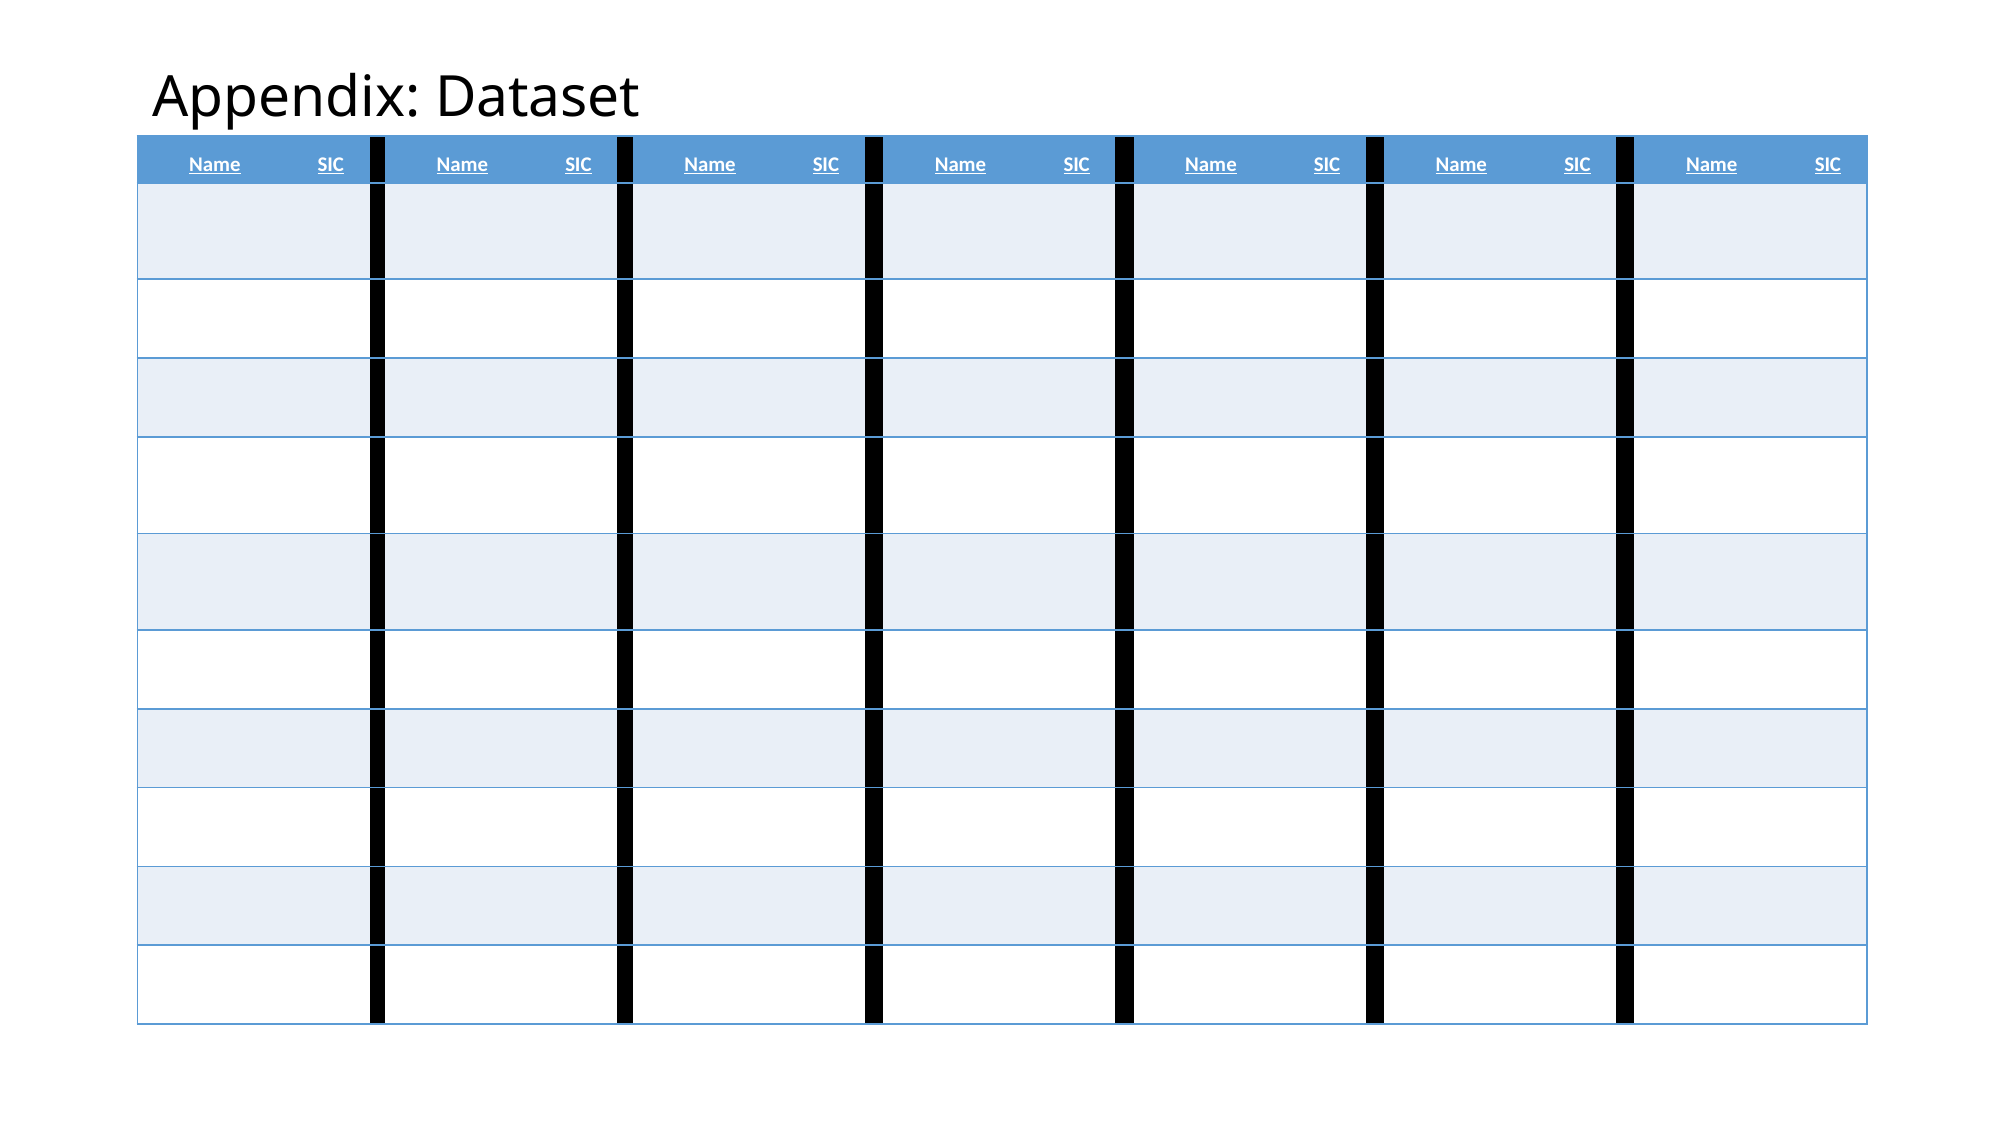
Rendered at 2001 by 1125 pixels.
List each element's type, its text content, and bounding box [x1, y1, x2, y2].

table_cell [1366, 280, 1384, 357]
table_cell [1134, 867, 1288, 944]
table_cell [1038, 184, 1115, 278]
table_cell [883, 631, 1038, 708]
table_cell [787, 184, 865, 278]
table_cell [1539, 184, 1616, 278]
table_cell [1038, 867, 1115, 944]
table_cell [1134, 710, 1288, 787]
table_cell [1288, 534, 1366, 629]
table_cell [1384, 788, 1539, 866]
table_cell [1616, 788, 1634, 866]
table_header Name [633, 137, 787, 182]
title Appendix: Dataset [137, 59, 1793, 135]
table_cell [1038, 788, 1115, 866]
table_cell [633, 534, 787, 629]
table_cell [385, 788, 540, 866]
table_cell [787, 946, 865, 1023]
table_cell [370, 184, 385, 278]
table_cell [1539, 280, 1616, 357]
table_header Name [1134, 137, 1288, 182]
table_cell [883, 184, 1038, 278]
table_cell [1366, 631, 1384, 708]
table_header Name [1384, 137, 1539, 182]
table_cell [1288, 788, 1366, 866]
table_cell [865, 867, 883, 944]
table_header SIC [292, 137, 370, 182]
table_cell [633, 359, 787, 436]
table_cell [1789, 631, 1866, 708]
table_cell [1038, 710, 1115, 787]
table_header Name [883, 137, 1038, 182]
table_cell [292, 280, 370, 357]
table_cell [787, 359, 865, 436]
table_cell [292, 534, 370, 629]
table_cell [385, 280, 540, 357]
table_cell [617, 534, 633, 629]
table_cell [292, 631, 370, 708]
table_cell [865, 946, 883, 1023]
table_cell [1634, 280, 1789, 357]
table_cell [540, 867, 617, 944]
table_cell [1366, 438, 1384, 533]
table_cell [1384, 534, 1539, 629]
table_cell [633, 867, 787, 944]
table_cell [1539, 438, 1616, 533]
table_cell [1384, 946, 1539, 1023]
table_cell [865, 438, 883, 533]
table_cell [385, 184, 540, 278]
table_cell [1038, 534, 1115, 629]
table_cell [787, 280, 865, 357]
table_cell [883, 359, 1038, 436]
table_cell [1115, 438, 1134, 533]
table_header Name [385, 137, 540, 182]
table_cell [385, 867, 540, 944]
table_cell [1539, 710, 1616, 787]
table_cell [1115, 631, 1134, 708]
table_header SIC [1539, 137, 1616, 182]
table_cell [292, 438, 370, 533]
table_cell [1789, 710, 1866, 787]
table_cell [865, 710, 883, 787]
table_cell [1634, 946, 1789, 1023]
table_cell [1616, 710, 1634, 787]
table_cell [1115, 946, 1134, 1023]
table_cell [865, 184, 883, 278]
table_header [1366, 137, 1384, 182]
table_cell [617, 710, 633, 787]
table_cell [787, 631, 865, 708]
table_cell [1038, 280, 1115, 357]
table_cell [540, 631, 617, 708]
table_cell [1288, 867, 1366, 944]
table_cell [1539, 946, 1616, 1023]
table_cell [138, 280, 292, 357]
table_cell [385, 534, 540, 629]
table_cell [138, 438, 292, 533]
table_cell [1366, 359, 1384, 436]
table_header Name [138, 137, 292, 182]
table_cell [370, 280, 385, 357]
table_cell [883, 710, 1038, 787]
table_cell [617, 788, 633, 866]
table_cell [617, 438, 633, 533]
table_cell [385, 710, 540, 787]
table_cell [787, 788, 865, 866]
table_cell [1789, 438, 1866, 533]
table_cell [633, 280, 787, 357]
table_cell [1134, 788, 1288, 866]
table_cell [1539, 359, 1616, 436]
table_cell [633, 438, 787, 533]
table_header SIC [1038, 137, 1115, 182]
table_cell [883, 438, 1038, 533]
table_cell [1634, 631, 1789, 708]
table_cell [370, 867, 385, 944]
table_cell [1288, 631, 1366, 708]
table_cell [883, 280, 1038, 357]
table_cell [138, 946, 292, 1023]
table_header [370, 137, 385, 182]
table_cell [1616, 184, 1634, 278]
table_cell [1366, 710, 1384, 787]
table_cell [1539, 788, 1616, 866]
table_cell [370, 631, 385, 708]
table_cell [1634, 359, 1789, 436]
table_cell [1384, 631, 1539, 708]
table_cell [292, 359, 370, 436]
table_cell [617, 631, 633, 708]
table_cell [1789, 788, 1866, 866]
table_header SIC [540, 137, 617, 182]
table_cell [292, 946, 370, 1023]
table_cell [540, 184, 617, 278]
table_cell [1616, 946, 1634, 1023]
table_cell [370, 438, 385, 533]
table_cell [1134, 946, 1288, 1023]
table_cell [292, 788, 370, 866]
table_cell [1634, 184, 1789, 278]
table_cell [1384, 438, 1539, 533]
table_cell [1616, 438, 1634, 533]
table_cell [1134, 534, 1288, 629]
table_header SIC [1789, 137, 1866, 182]
table_cell [1038, 438, 1115, 533]
table_cell [1288, 184, 1366, 278]
table_cell [138, 867, 292, 944]
table_cell [1384, 867, 1539, 944]
table_cell [138, 631, 292, 708]
table_cell [865, 359, 883, 436]
table_cell [1366, 184, 1384, 278]
table_cell [138, 359, 292, 436]
table_cell [1616, 280, 1634, 357]
table_cell [1134, 359, 1288, 436]
table_cell [138, 710, 292, 787]
table_cell [1616, 359, 1634, 436]
table_cell [1384, 359, 1539, 436]
table_cell [292, 867, 370, 944]
table_cell [1115, 788, 1134, 866]
table_cell [1288, 946, 1366, 1023]
table_cell [540, 946, 617, 1023]
table_cell [633, 788, 787, 866]
table_cell [1115, 710, 1134, 787]
table_cell [385, 359, 540, 436]
table_cell [787, 710, 865, 787]
table_cell [1134, 631, 1288, 708]
table_cell [1616, 631, 1634, 708]
table_cell [1616, 867, 1634, 944]
table_cell [370, 710, 385, 787]
table_cell [1384, 710, 1539, 787]
table_cell [883, 534, 1038, 629]
table_cell [1789, 867, 1866, 944]
table_cell [385, 631, 540, 708]
table_cell [1384, 184, 1539, 278]
table_cell [1634, 534, 1789, 629]
table_cell [540, 534, 617, 629]
table_cell [1789, 184, 1866, 278]
table_cell [1115, 280, 1134, 357]
table_header [617, 137, 633, 182]
table_cell [540, 788, 617, 866]
table_cell [1366, 946, 1384, 1023]
table_cell [138, 788, 292, 866]
table_cell [540, 438, 617, 533]
table_cell [1134, 280, 1288, 357]
table_cell [385, 438, 540, 533]
table_cell [1616, 534, 1634, 629]
table_cell [865, 280, 883, 357]
table_cell [787, 867, 865, 944]
table_cell [633, 631, 787, 708]
table_cell [1366, 867, 1384, 944]
table_header SIC [787, 137, 865, 182]
table_cell [1789, 534, 1866, 629]
table_cell [1038, 946, 1115, 1023]
table_cell [787, 534, 865, 629]
table_cell [1115, 184, 1134, 278]
table_cell [1634, 788, 1789, 866]
table_header SIC [1288, 137, 1366, 182]
table_header [1616, 137, 1634, 182]
table_cell [1366, 788, 1384, 866]
table_header [865, 137, 883, 182]
table_cell [138, 184, 292, 278]
table_cell [1134, 438, 1288, 533]
table_cell [1539, 534, 1616, 629]
table_cell [1038, 631, 1115, 708]
table_cell [370, 359, 385, 436]
table_cell [292, 184, 370, 278]
table_header Name [1634, 137, 1789, 182]
table_cell [633, 946, 787, 1023]
table_cell [1789, 280, 1866, 357]
table_cell [1288, 438, 1366, 533]
table_cell [370, 534, 385, 629]
table_cell [787, 438, 865, 533]
table_cell [1539, 631, 1616, 708]
table_cell [138, 534, 292, 629]
table_cell [1038, 359, 1115, 436]
table_cell [865, 788, 883, 866]
table_cell [633, 184, 787, 278]
table_cell [1115, 534, 1134, 629]
table_header [1115, 137, 1134, 182]
table_cell [385, 946, 540, 1023]
table_cell [540, 710, 617, 787]
table_cell [1634, 438, 1789, 533]
table_cell [1539, 867, 1616, 944]
table_cell [865, 631, 883, 708]
table_cell [617, 359, 633, 436]
table_cell [1288, 710, 1366, 787]
table_cell [292, 710, 370, 787]
table_cell [617, 867, 633, 944]
table_cell [370, 946, 385, 1023]
table_cell [883, 788, 1038, 866]
table_cell [883, 867, 1038, 944]
table_cell [1789, 359, 1866, 436]
table_cell [540, 280, 617, 357]
table_cell [617, 946, 633, 1023]
table_cell [865, 534, 883, 629]
table_cell [540, 359, 617, 436]
table_cell [1115, 867, 1134, 944]
table_cell [617, 280, 633, 357]
table_cell [370, 788, 385, 866]
table_cell [633, 710, 787, 787]
table_cell [1789, 946, 1866, 1023]
table_cell [1384, 280, 1539, 357]
table_cell [1634, 710, 1789, 787]
table_cell [617, 184, 633, 278]
table_cell [1366, 534, 1384, 629]
table_cell [883, 946, 1038, 1023]
table_cell [1134, 184, 1288, 278]
table_cell [1288, 359, 1366, 436]
table_cell [1634, 867, 1789, 944]
table_cell [1288, 280, 1366, 357]
table_cell [1115, 359, 1134, 436]
